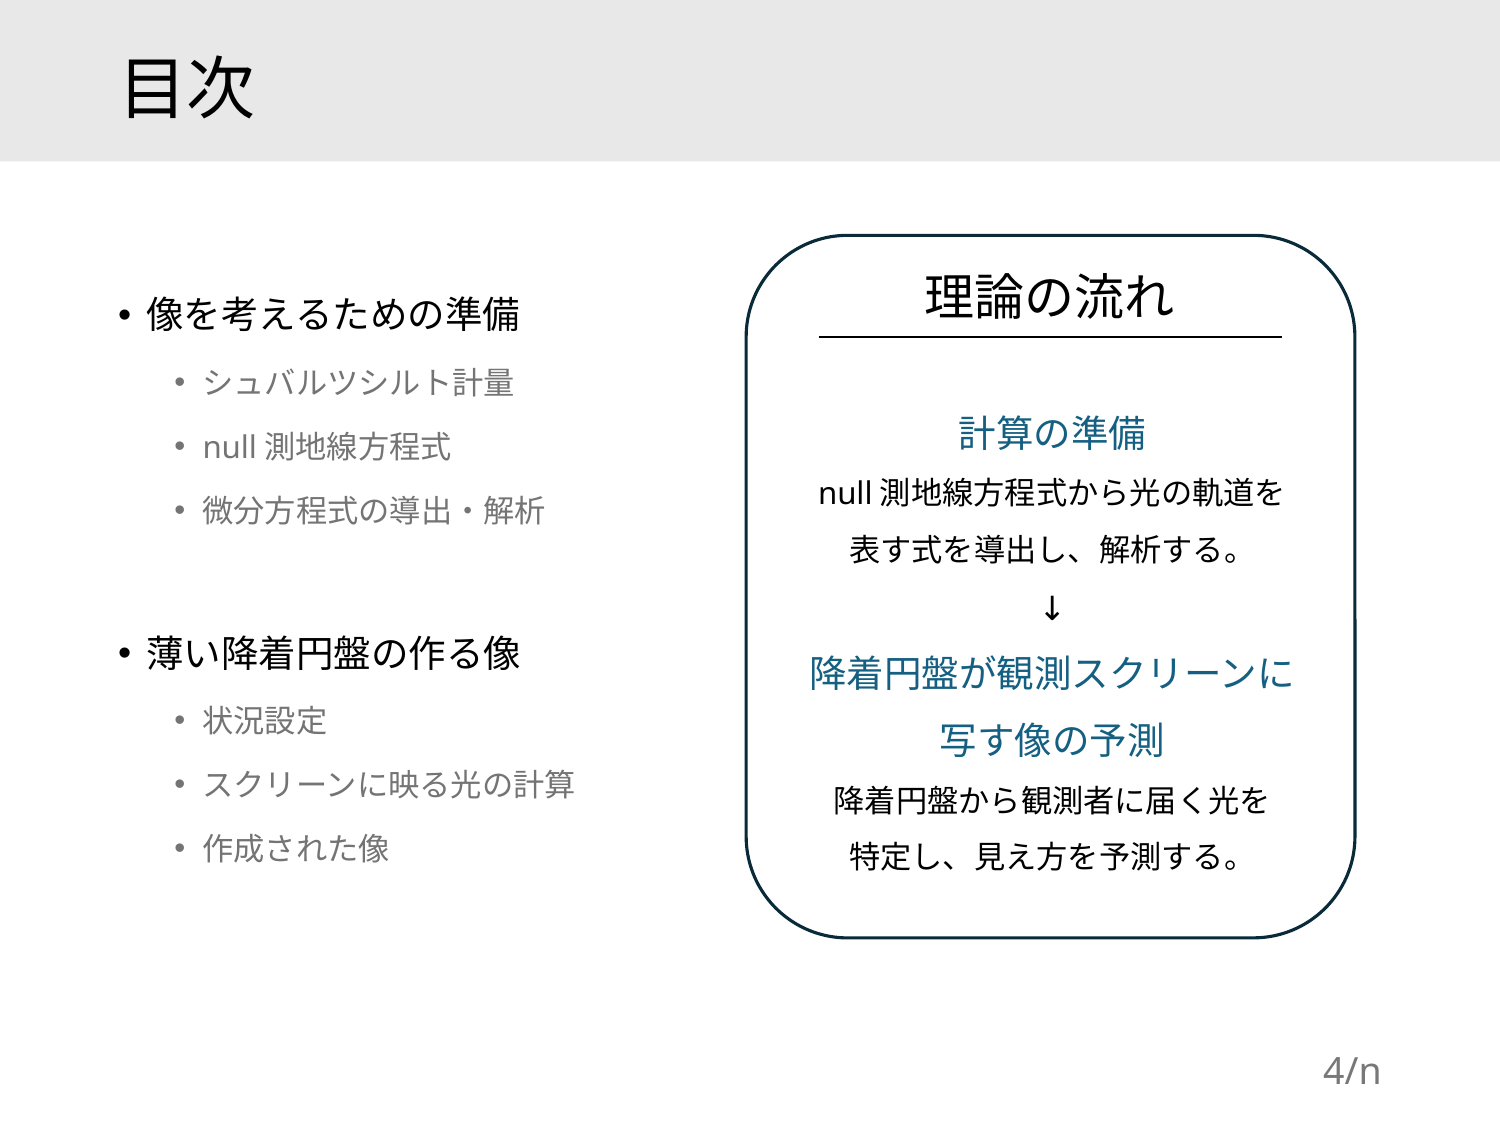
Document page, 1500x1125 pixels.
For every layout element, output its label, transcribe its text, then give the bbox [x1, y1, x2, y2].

title 目次 [103, 11, 750, 173]
list 像を考えるための準備 シュバルツシルト計量 null測地線方程式 微分方程式の導出・解析 薄い降着円盤の作る像 状況設定 スクリーンに映る光の計算 作成された像 [103, 261, 750, 1043]
text_box [750, 233, 1357, 907]
text_box [0, 0, 1500, 163]
text_box 理論の流れ [909, 261, 1192, 336]
slide_number 4/n [1059, 1042, 1397, 1103]
text_box 計算の準備 null測地線方程式から光の軌道を 表す式を導出し、解析する。 ↓ 降着円盤が観測スクリーンに 写す像の予測 降着円盤から観測者に届く光を 特定し、見え方を予測する。 [772, 380, 1333, 998]
